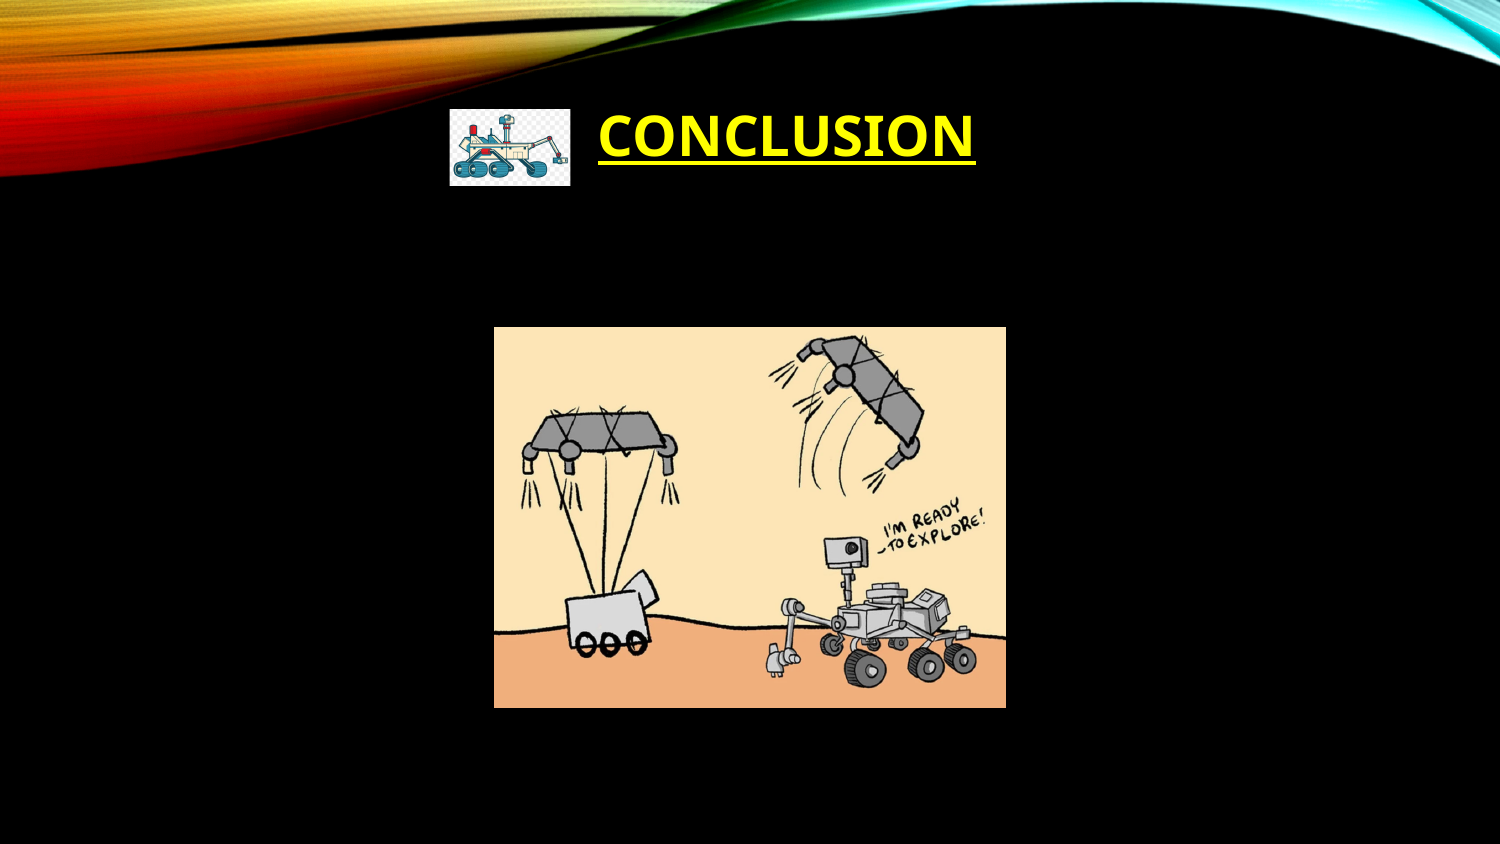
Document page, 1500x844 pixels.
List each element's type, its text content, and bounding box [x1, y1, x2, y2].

picture [0, 0, 1500, 178]
title CONCLUSION [229, 92, 1345, 252]
picture [449, 109, 571, 186]
picture [494, 327, 1006, 708]
list [84, 270, 1416, 766]
